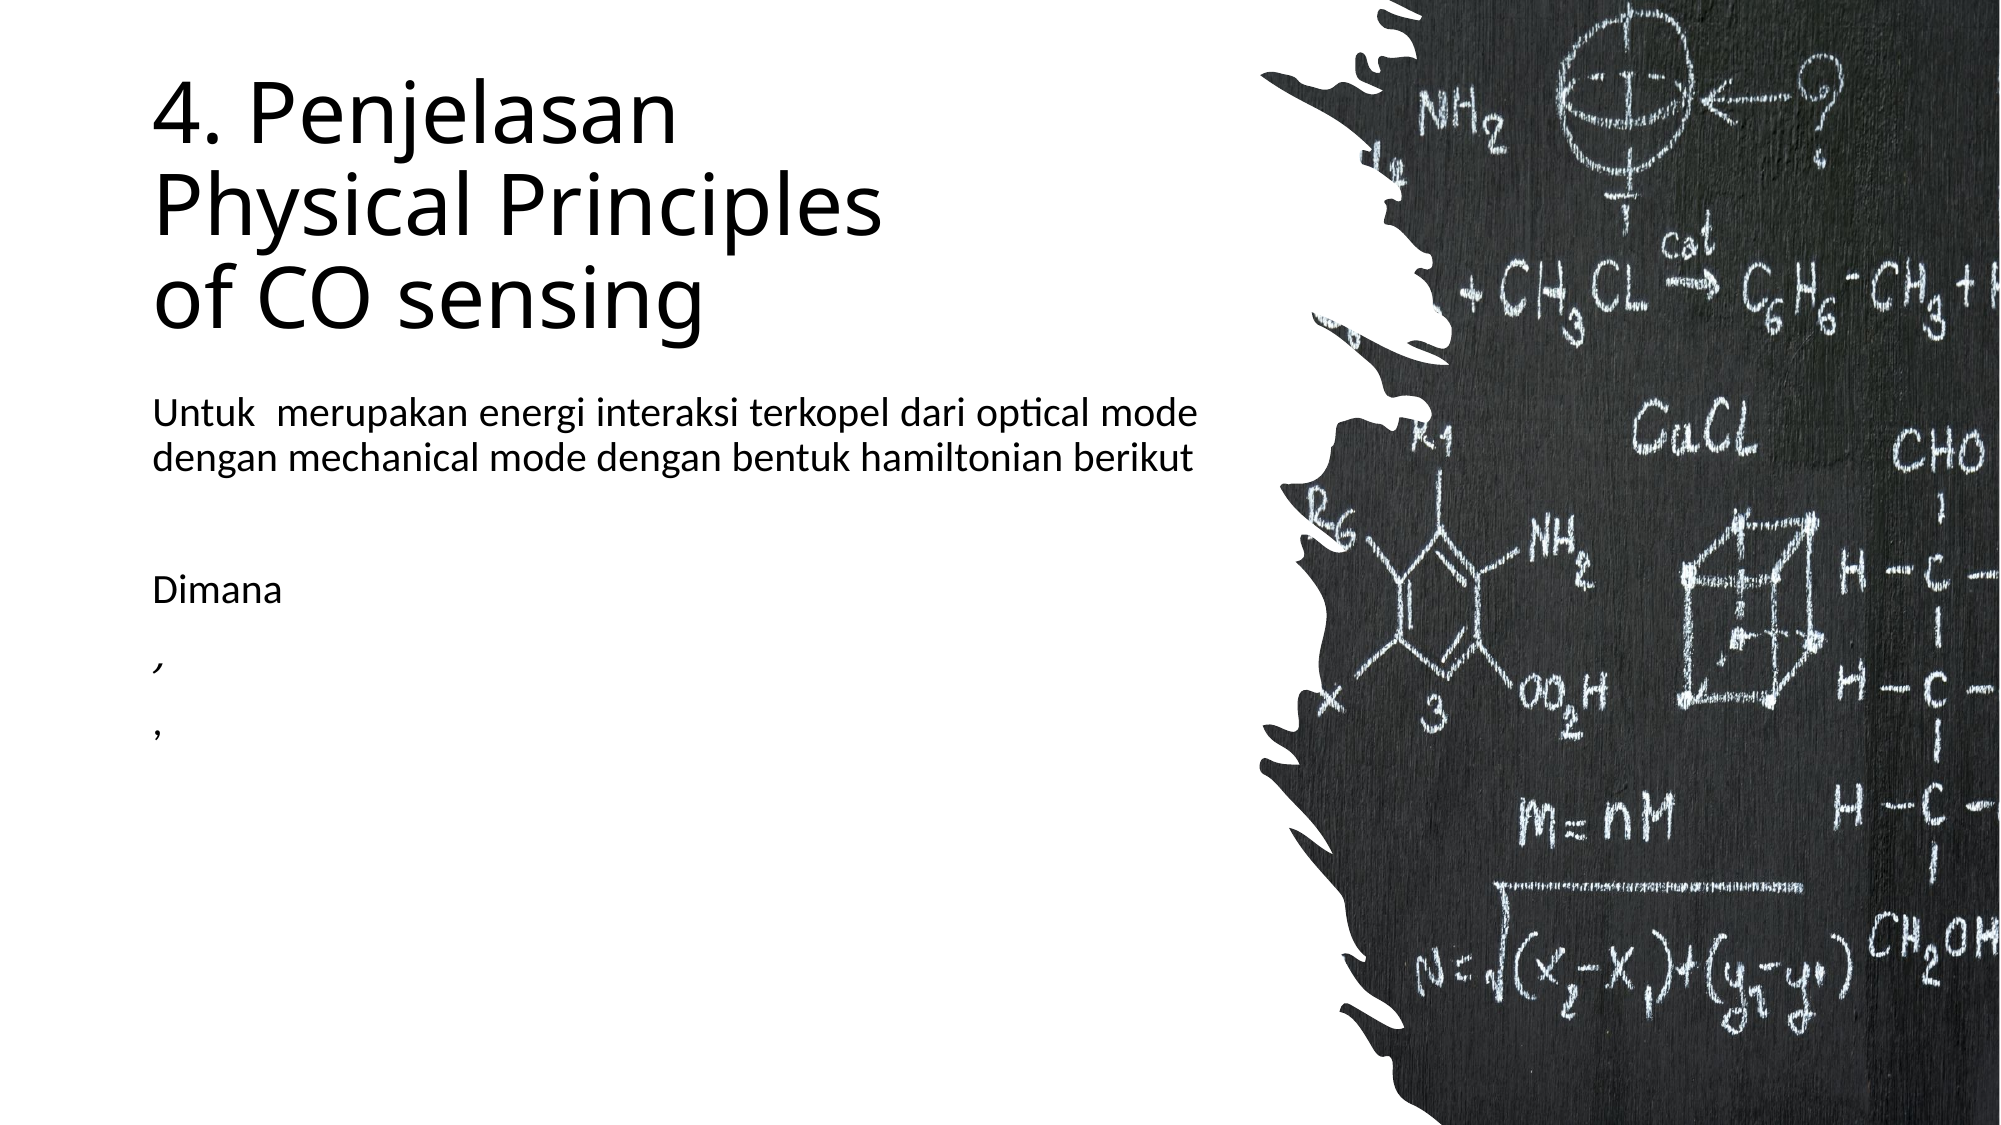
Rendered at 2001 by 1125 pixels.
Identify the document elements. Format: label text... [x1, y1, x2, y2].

title 4. Penjelasan Physical Principles of CO sensing [137, 59, 999, 357]
text_box [0, 0, 1259, 1125]
picture [1259, 0, 2000, 1125]
